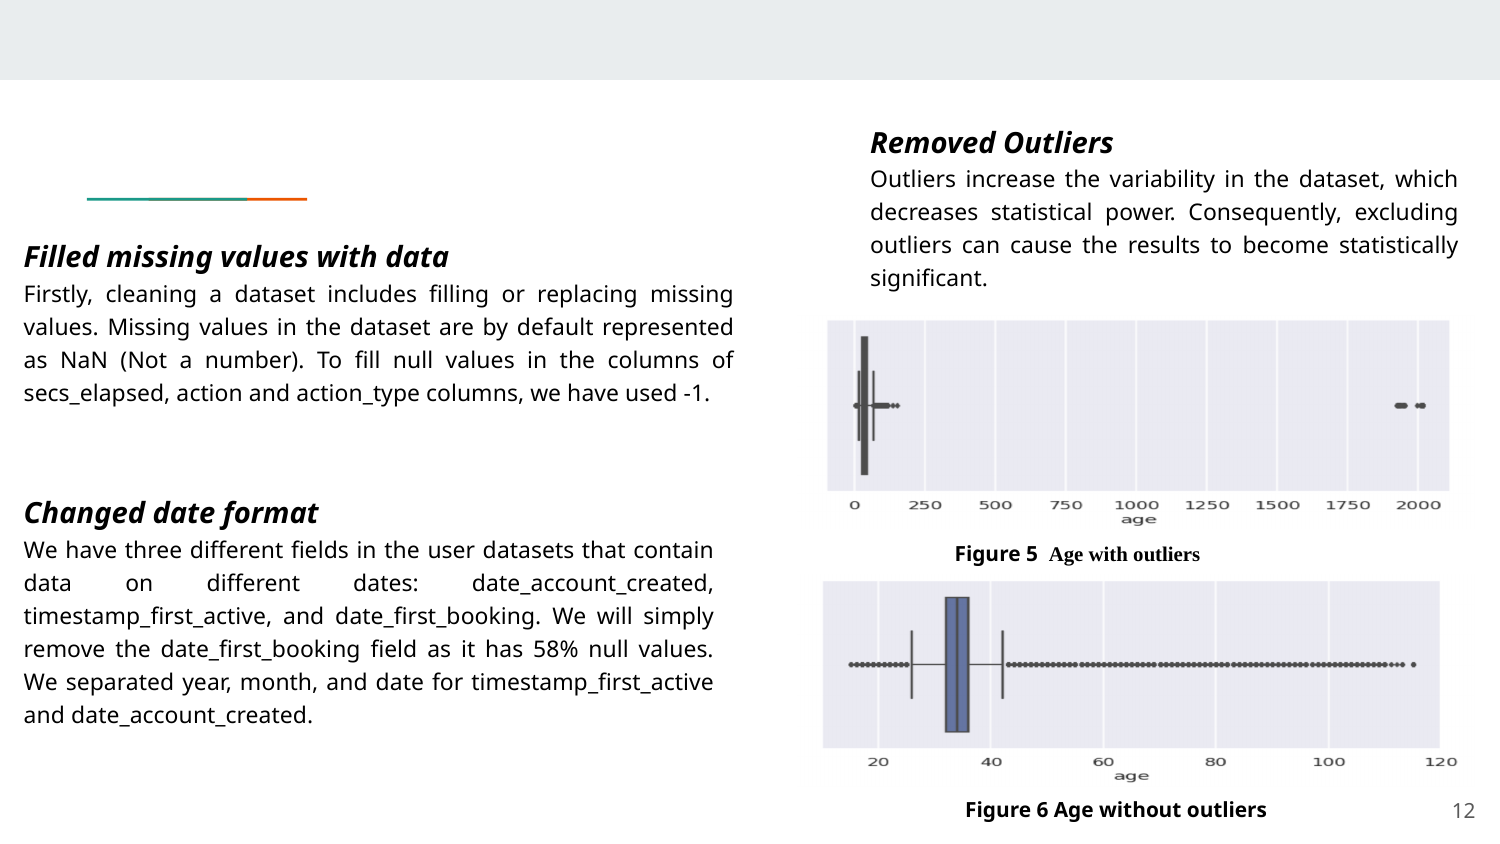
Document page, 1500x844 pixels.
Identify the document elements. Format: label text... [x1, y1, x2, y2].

text_box Figure 6 Age without outliers [950, 795, 1400, 834]
slide_number ‹#› [1400, 779, 1491, 844]
list Changed date format We have three different fields in the user datasets that contain data on different dates: date_account_created, timestamp_first_active, and date_first_booking. We will simply remove the date_first_booking field as it has 58% null values. We separated year, month, and date for timestamp_first_active and date_account_created. [8, 588, 730, 844]
picture [796, 573, 1475, 787]
list Removed Outliers Outliers increase the variability in the dataset, which decreases statistical power. Consequently, excluding outliers can cause the results to become statistically significant. [855, 101, 1475, 315]
picture [796, 315, 1475, 529]
text_box Figure 5 Age with outliers [939, 537, 1390, 572]
list Filled missing values with data Firstly, cleaning a dataset includes filling or replacing missing values. Missing values in the dataset are by default represented as NaN (Not a number). To fill null values in the columns of secs_elapsed, action and action_type columns, we have used -1. [8, 216, 750, 588]
